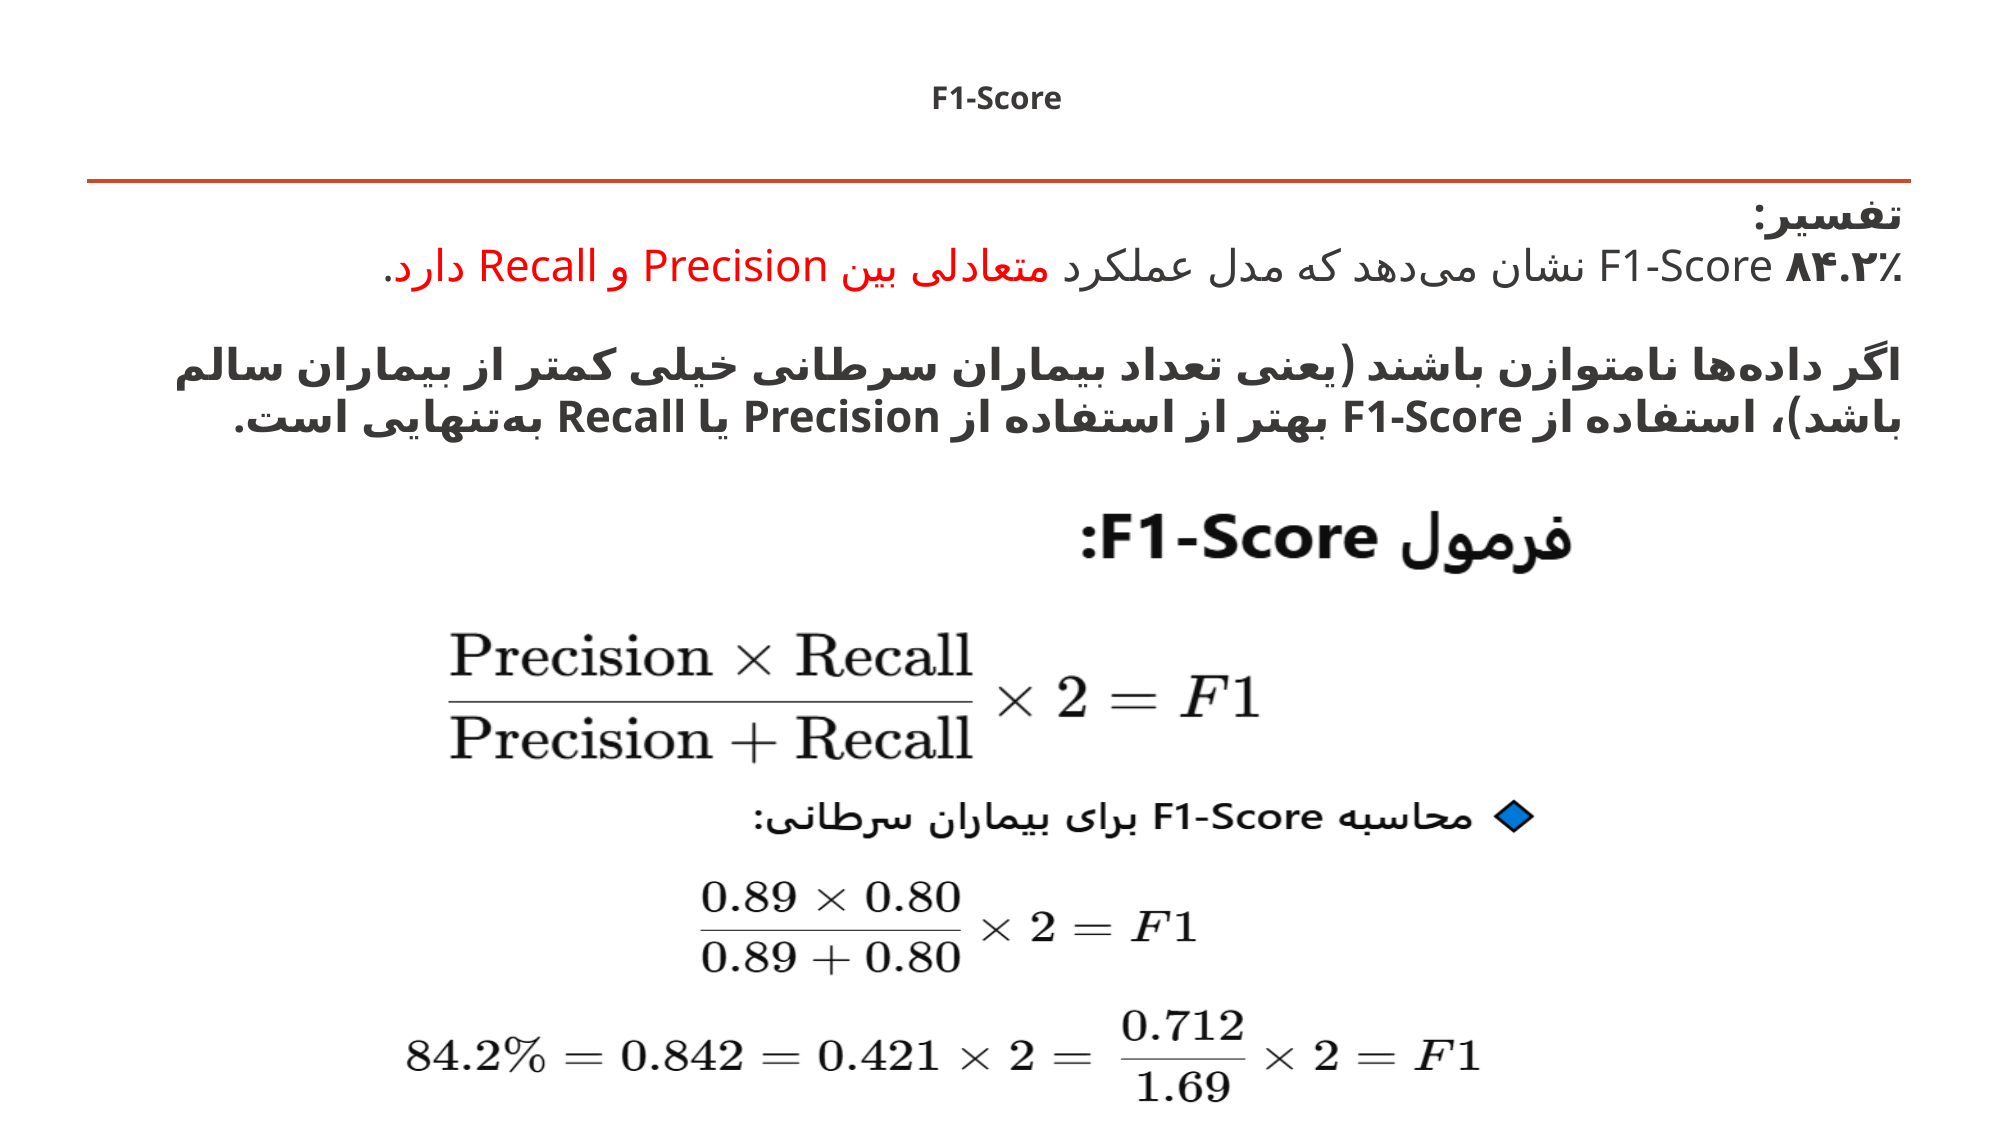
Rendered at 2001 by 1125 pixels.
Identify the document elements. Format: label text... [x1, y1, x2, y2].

list تفسیر: F1-Score ۸۴.۲٪ نشان می‌دهد که مدل عملکرد متعادلی بین Precision و Recall دارد. اگر داده‌ها نامتوازن باشند (یعنی تعداد بیماران سرطانی خیلی کمتر از بیماران سالم باشد)، استفاده از F1-Score بهتر از استفاده از Precision یا Recall به‌تنهایی است. [80, 177, 1920, 948]
picture [308, 444, 1619, 1125]
title F1-Score [72, 70, 1912, 163]
